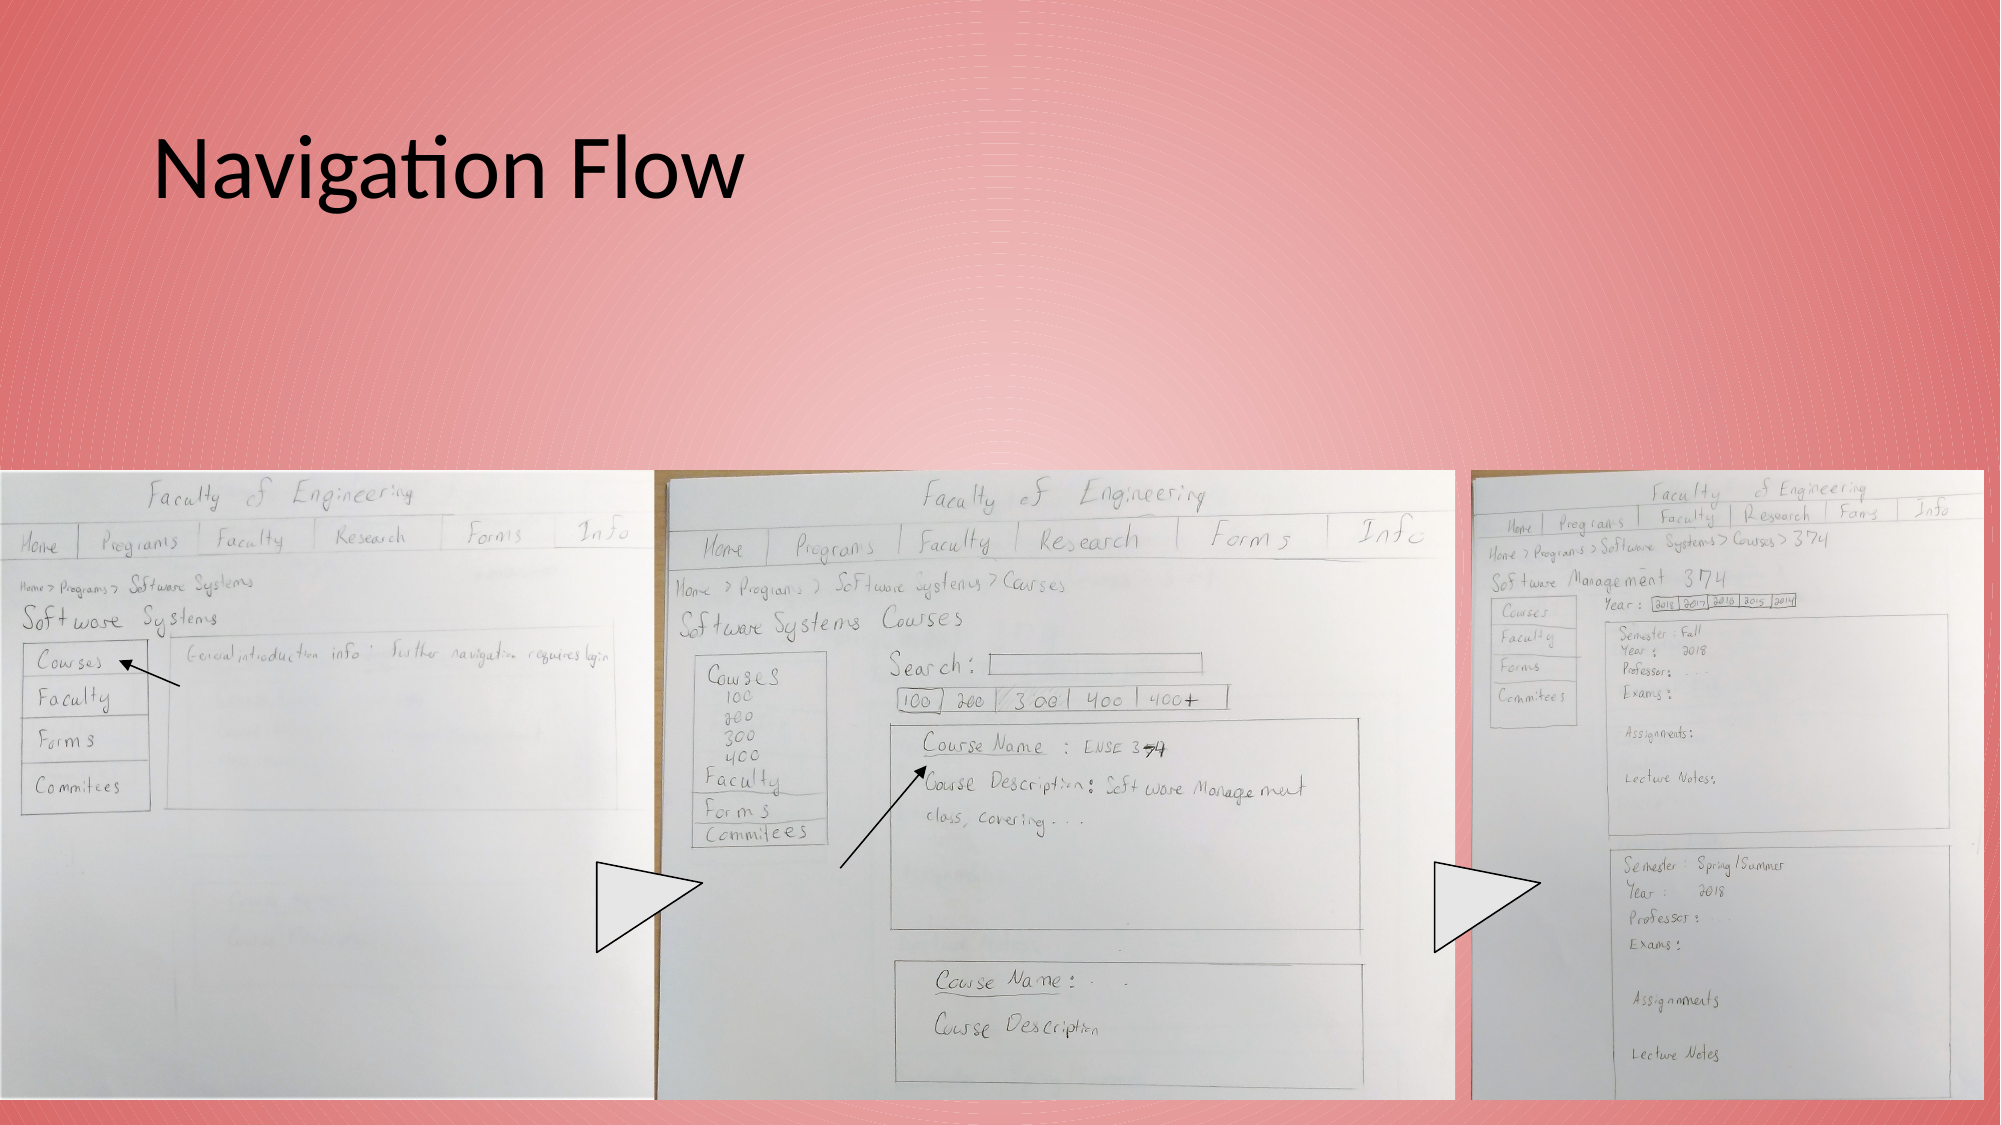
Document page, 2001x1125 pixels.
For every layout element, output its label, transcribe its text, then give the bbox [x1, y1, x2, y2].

picture [1471, 469, 1985, 1101]
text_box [118, 660, 180, 687]
title Navigation Flow [137, 59, 1863, 278]
picture [0, 469, 1456, 1101]
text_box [839, 765, 927, 869]
text_box [1460, 867, 1466, 936]
